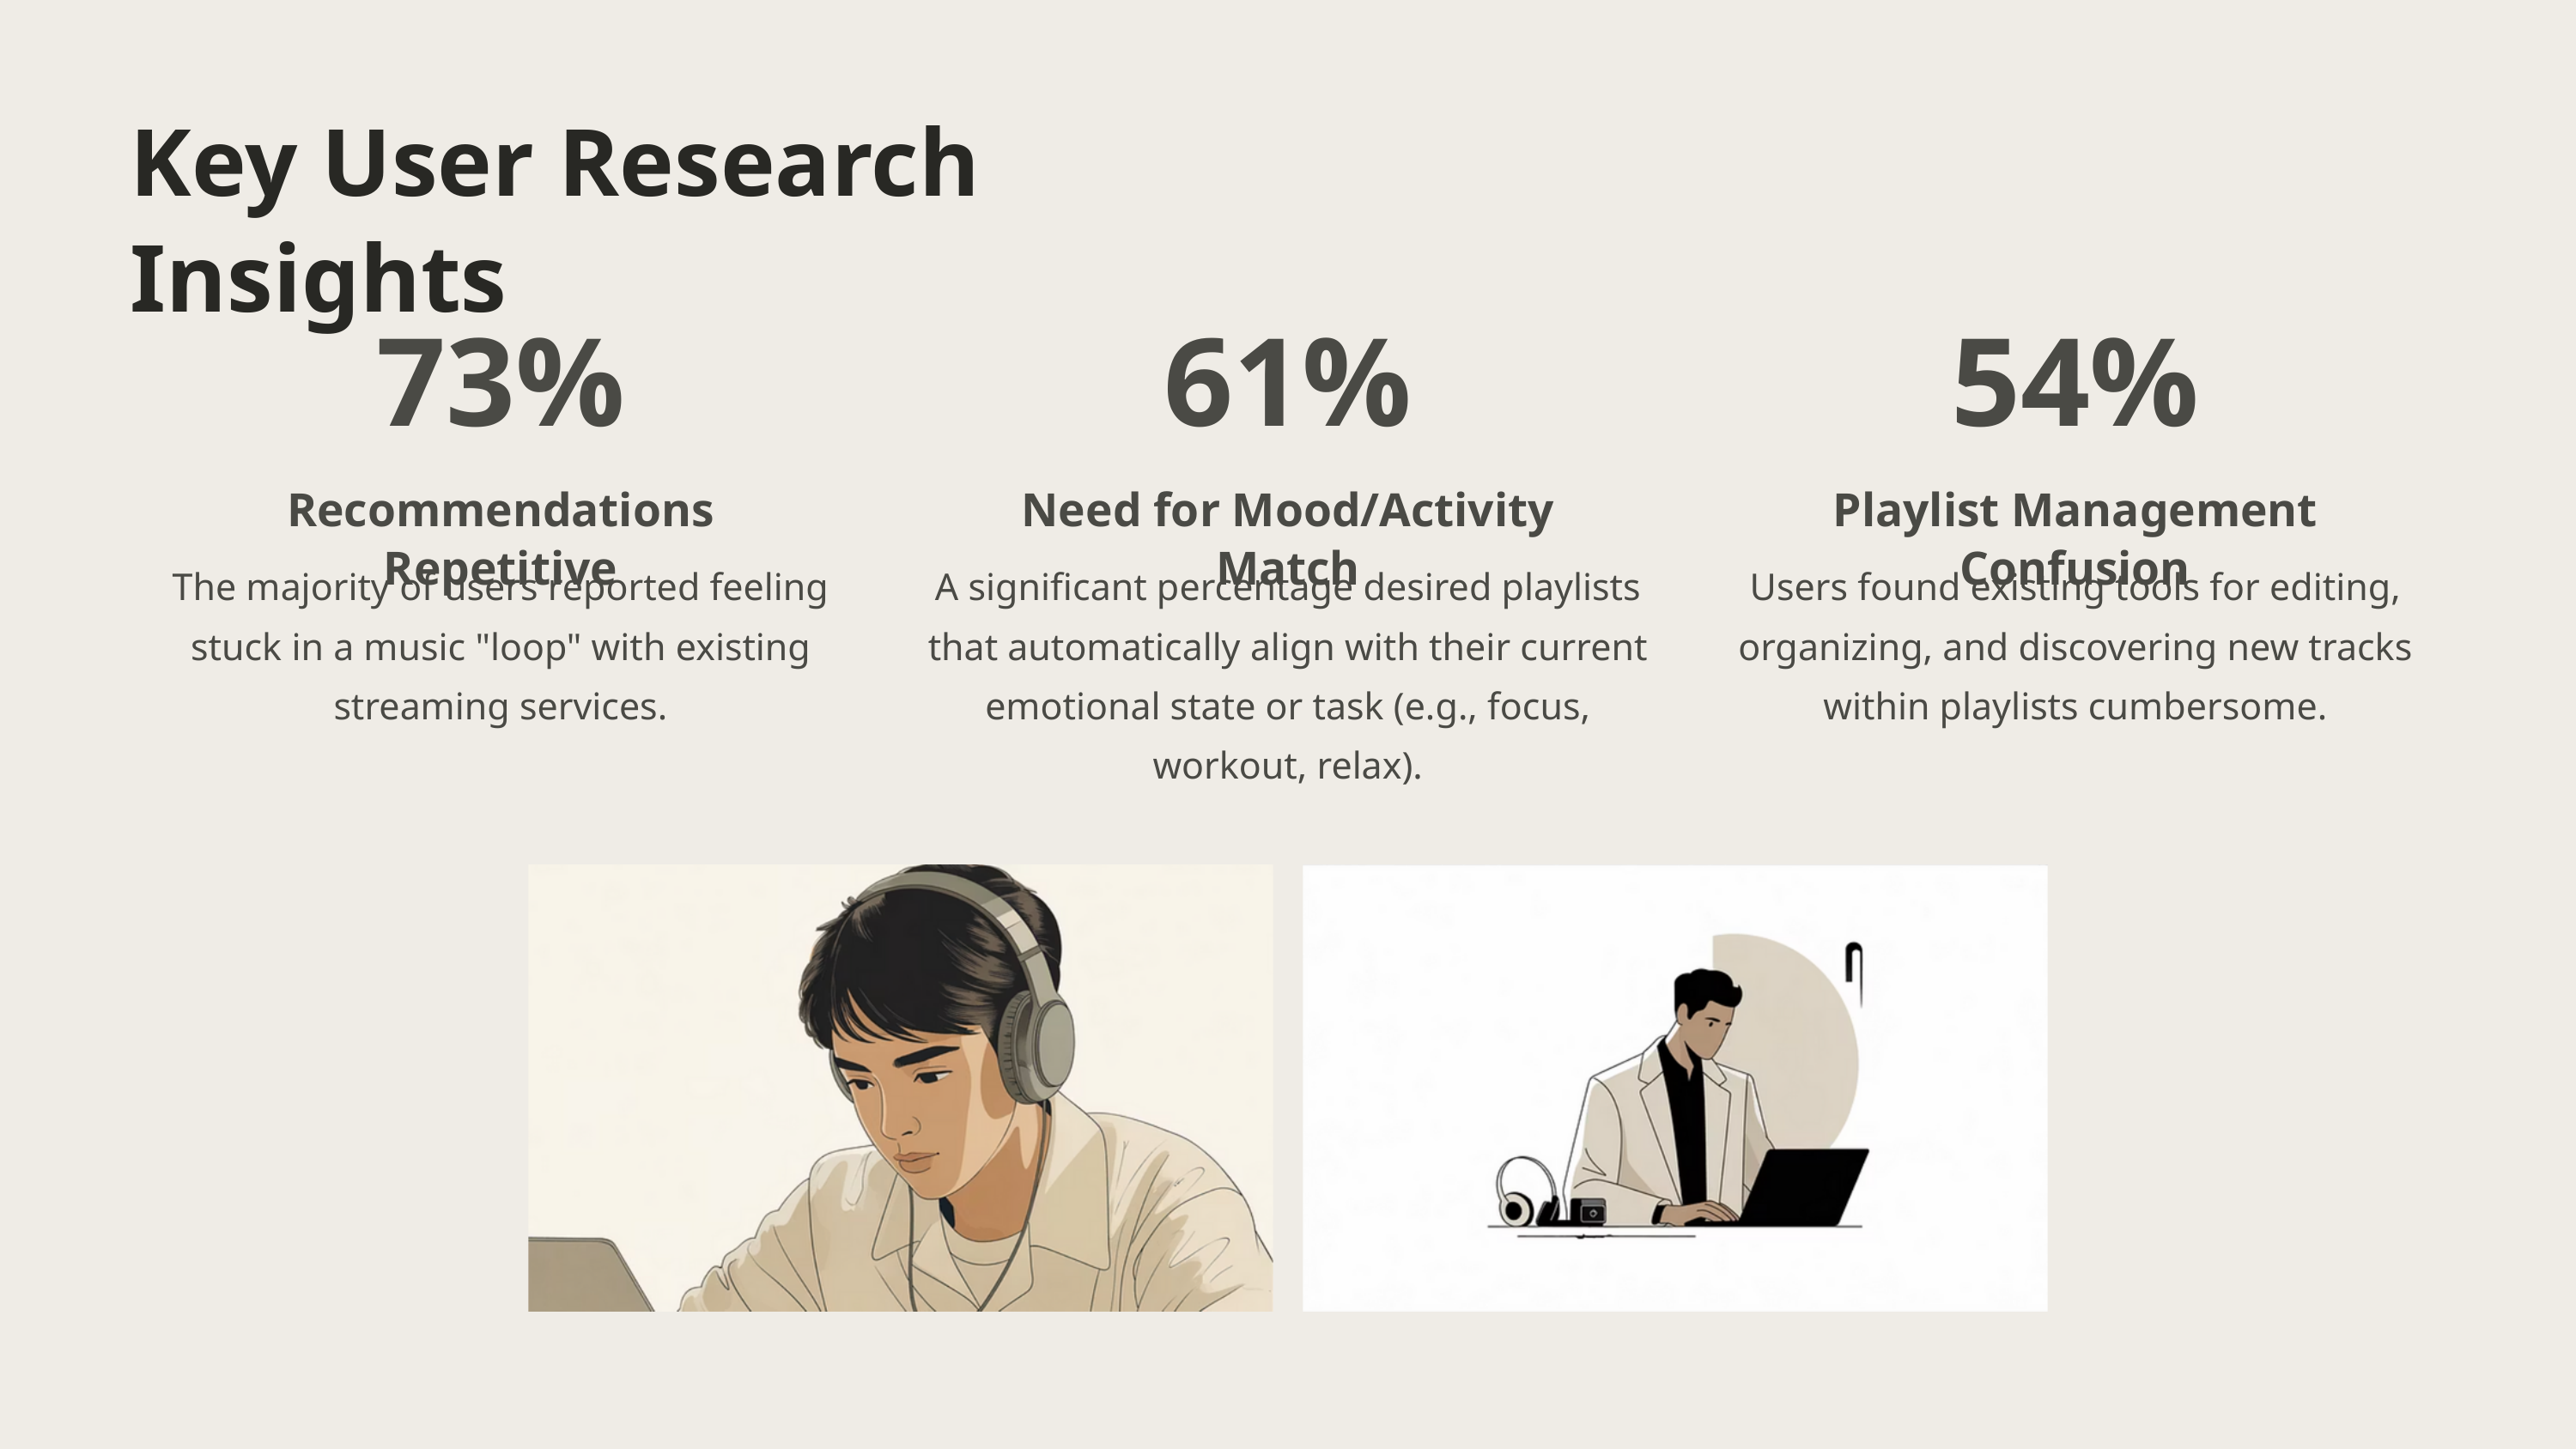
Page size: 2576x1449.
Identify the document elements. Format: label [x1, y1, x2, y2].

text_box [1303, 864, 2048, 1313]
text_box [0, 0, 2576, 1449]
text_box [528, 864, 1273, 1313]
